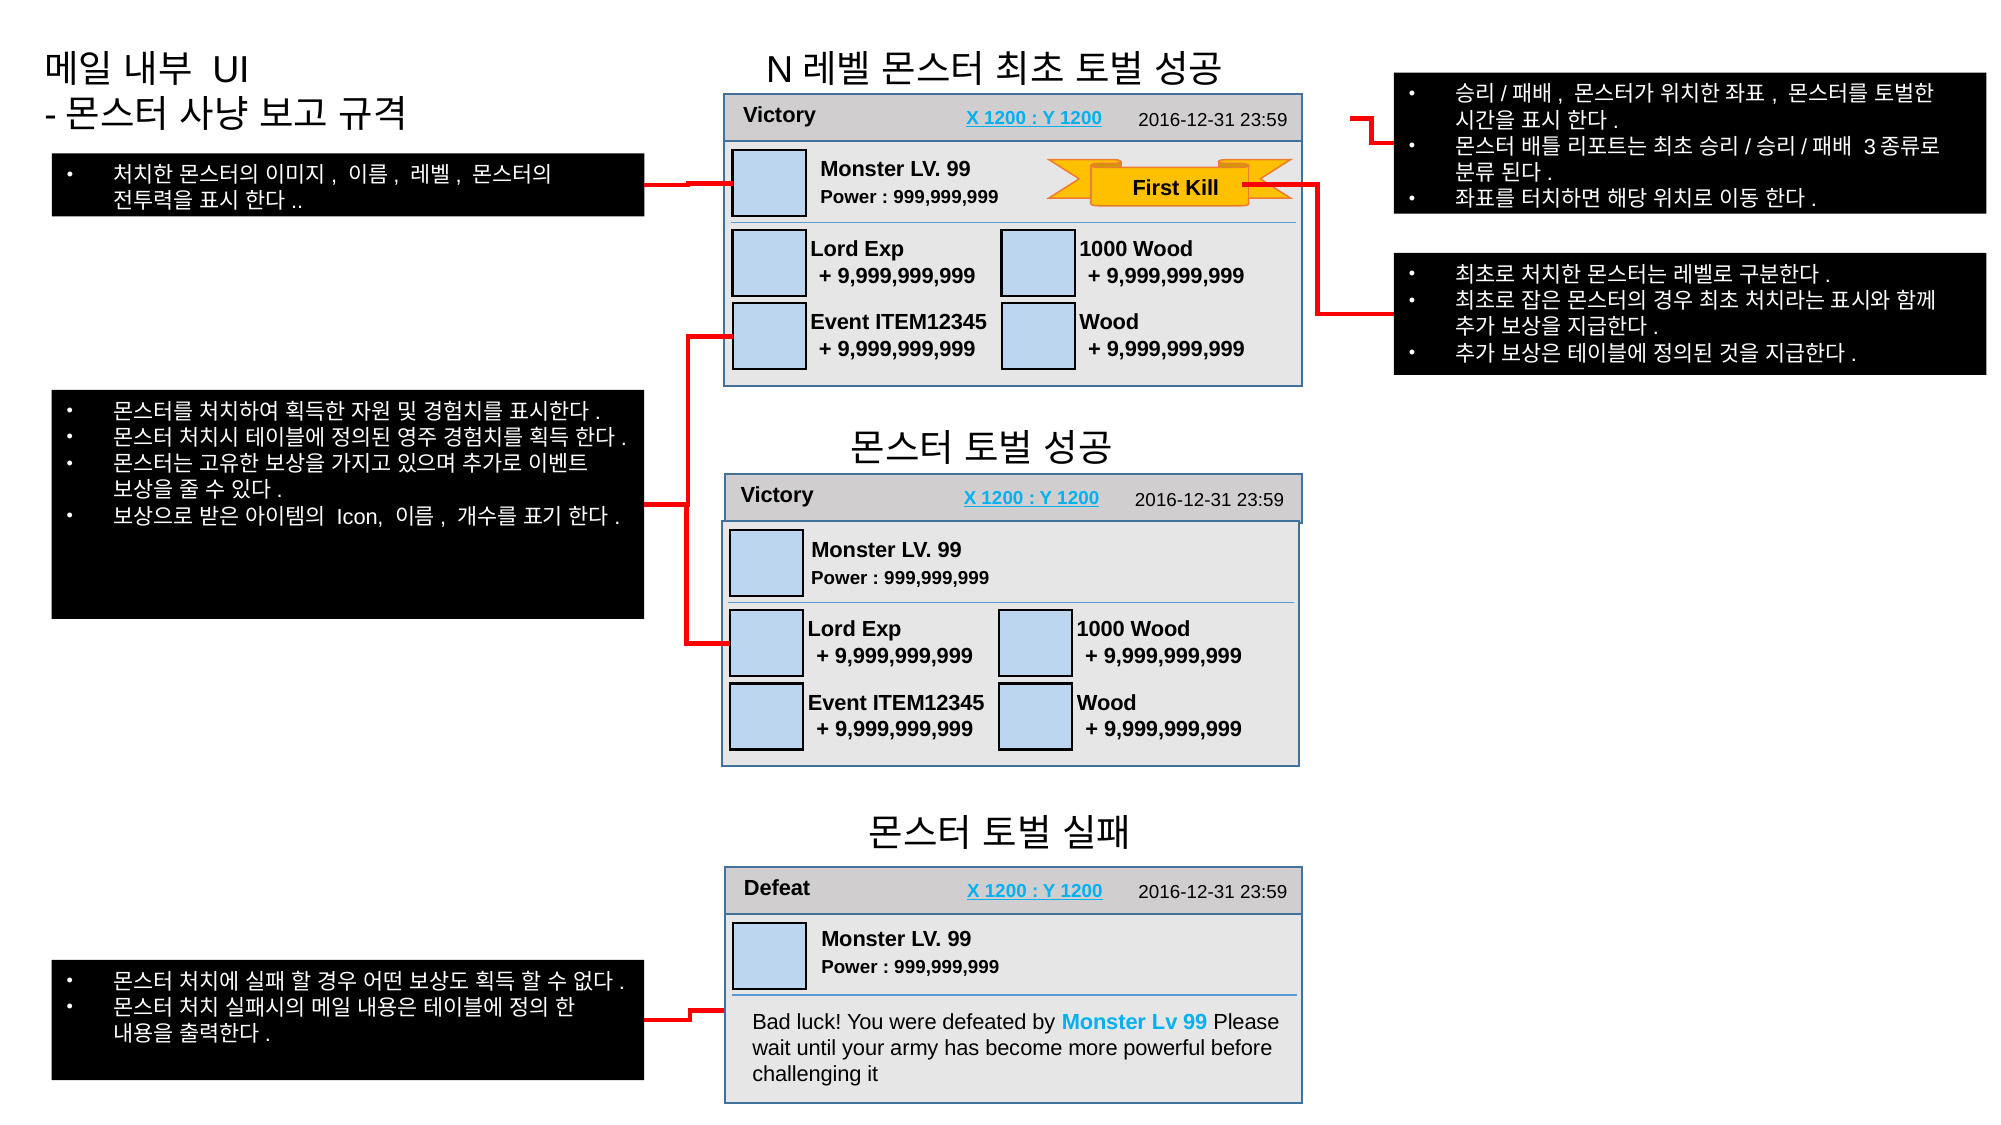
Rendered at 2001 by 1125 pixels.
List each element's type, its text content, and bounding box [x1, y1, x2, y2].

text_box [724, 866, 1337, 1104]
text_box 몬스터 토벌 실패 [854, 801, 1177, 862]
text_box [1123, 473, 1303, 479]
text_box 처치한 몬스터의 이미지, 이름, 레벨, 몬스터의 전투력을 표시 한다.. [51, 153, 645, 217]
text_box X 1200 : Y 1200 [951, 99, 1126, 137]
text_box 메일 내부 UI -몬스터 사냥 보고 규격 [29, 37, 498, 99]
text_box [721, 520, 1300, 766]
text_box [735, 223, 1239, 253]
text_box + 9,999,999,999 [1073, 327, 1274, 369]
text_box [730, 683, 804, 750]
text_box 승리/패배, 몬스터가 위치한 좌표, 몬스터를 토벌한 시간을 표시 한다. 몬스터 배틀 리포트는 최초 승리/승리/패배 3종류로 분류 된다. 좌표를 터치하면 해당 위치로 이동 한다. [1393, 72, 1987, 214]
text_box [1001, 231, 1075, 297]
text_box 최초로 처치한 몬스터는 레벨로 구분한다. 최초로 잡은 몬스터의 경우 최초 처치라는 표시와 함께 추가 보상을 지급한다. 추가 보상은 테이블에 정의된 것을 지급한다. [1393, 252, 1987, 375]
text_box 2016-12-31 23:59 [1123, 99, 1350, 138]
text_box [735, 478, 1303, 523]
text_box Victory [735, 473, 862, 516]
text_box 몬스터 토벌 성공 [835, 416, 1158, 478]
text_box [1241, 184, 1395, 315]
text_box + 9,999,999,999 [801, 707, 998, 749]
text_box [998, 683, 1073, 750]
text_box Wood [1064, 300, 1159, 342]
text_box Event ITEM12345 [795, 300, 1009, 342]
text_box + 9,999,999,999 [1072, 253, 1236, 296]
text_box [732, 150, 806, 217]
text_box [1349, 118, 1395, 144]
text_box [724, 193, 1302, 386]
text_box [724, 140, 1302, 189]
text_box [732, 303, 806, 370]
text_box Wood [1061, 680, 1156, 723]
text_box Lord Exp [792, 610, 998, 649]
text_box Power : 999,999,999 [796, 558, 1052, 600]
text_box [644, 1009, 719, 1021]
text_box First Kill [1117, 166, 1347, 208]
text_box + 9,999,999,999 [803, 253, 1001, 296]
text_box N레벨 몬스터 최초 토벌 성공 [751, 37, 1281, 99]
text_box Event ITEM12345 [792, 680, 1006, 723]
text_box Monster LV. 99 [796, 527, 988, 558]
text_box + 9,999,999,999 [1070, 707, 1271, 749]
text_box 1000 Wood [1061, 610, 1216, 649]
text_box Lord Exp [795, 231, 1001, 269]
text_box 몬스터를 처치하여 획득한 자원 및 경험치를 표시한다. 몬스터 처치시 테이블에 정의된 영주 경험치를 획득 한다. 몬스터는 고유한 보상을 가지고 있으며 추가로 이벤트 보상을 줄 수 있다. 보상으로 받은 아이템의 Icon, 이름, 개수를 표기 한다. [51, 389, 638, 619]
text_box [724, 93, 1302, 140]
text_box [998, 610, 1072, 677]
text_box [1218, 159, 1291, 166]
text_box 2016-12-31 23:59 [1120, 479, 1347, 518]
text_box 1000 Wood [1064, 231, 1218, 269]
text_box [1048, 159, 1121, 206]
text_box [733, 603, 1287, 610]
text_box 몬스터 처치에 실패 할 경우 어떤 보상도 획득 할 수 없다. 몬스터 처치 실패시의 메일 내용은 테이블에 정의 한 내용을 출력한다. [51, 959, 645, 1081]
text_box Monster LV. 99 [805, 146, 997, 177]
text_box Power : 999,999,999 [805, 177, 1061, 219]
text_box [729, 610, 803, 677]
text_box [644, 336, 733, 505]
text_box + 9,999,999,999 [1070, 634, 1271, 676]
text_box [735, 530, 796, 597]
text_box [1092, 162, 1120, 167]
text_box [724, 186, 732, 192]
text_box [1001, 303, 1075, 370]
text_box [644, 504, 731, 644]
text_box X 1200 : Y 1200 [948, 478, 1123, 517]
text_box Victory [728, 93, 865, 136]
text_box [732, 230, 806, 297]
text_box + 9,999,999,999 [804, 327, 1001, 369]
text_box + 9,999,999,999 [801, 634, 998, 676]
